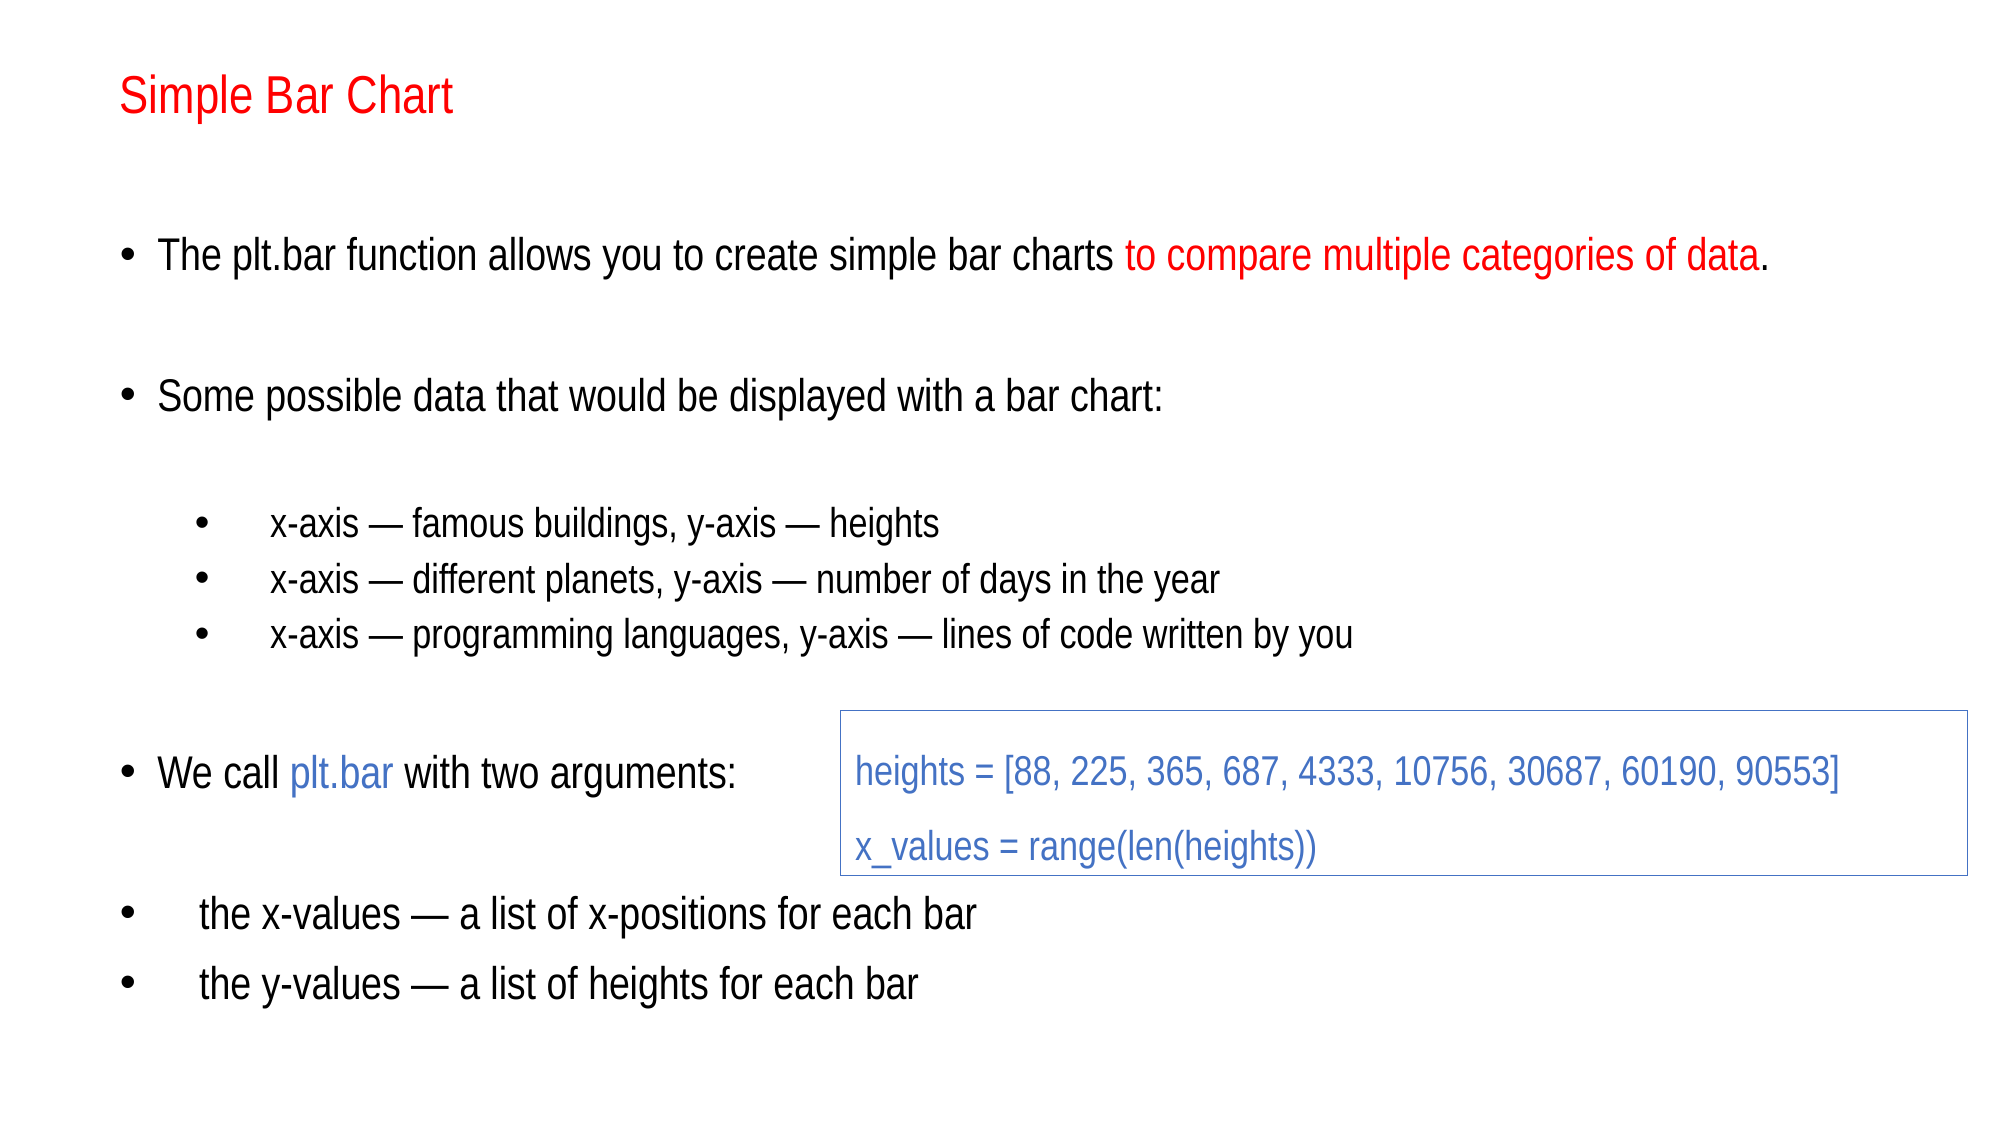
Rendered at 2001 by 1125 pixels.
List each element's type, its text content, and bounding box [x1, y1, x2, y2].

list The plt.bar function allows you to create simple bar charts to compare multiple categories of data. Some possible data that would be displayed with a bar chart: x-axis — famous buildings, y-axis — heights x-axis — different planets, y-axis — number of days in the year x-axis — programming languages, y-axis — lines of code written by you We call plt.bar with two arguments: the x-values — a list of x-positions for each bar the y-values — a list of heights for each bar [104, 223, 1863, 1066]
title Simple Bar Chart [104, 59, 1863, 198]
text_box heights = [88, 225, 365, 687, 4333, 10756, 30687, 60190, 90553] x_values = range(len(heights)) [840, 710, 1968, 876]
